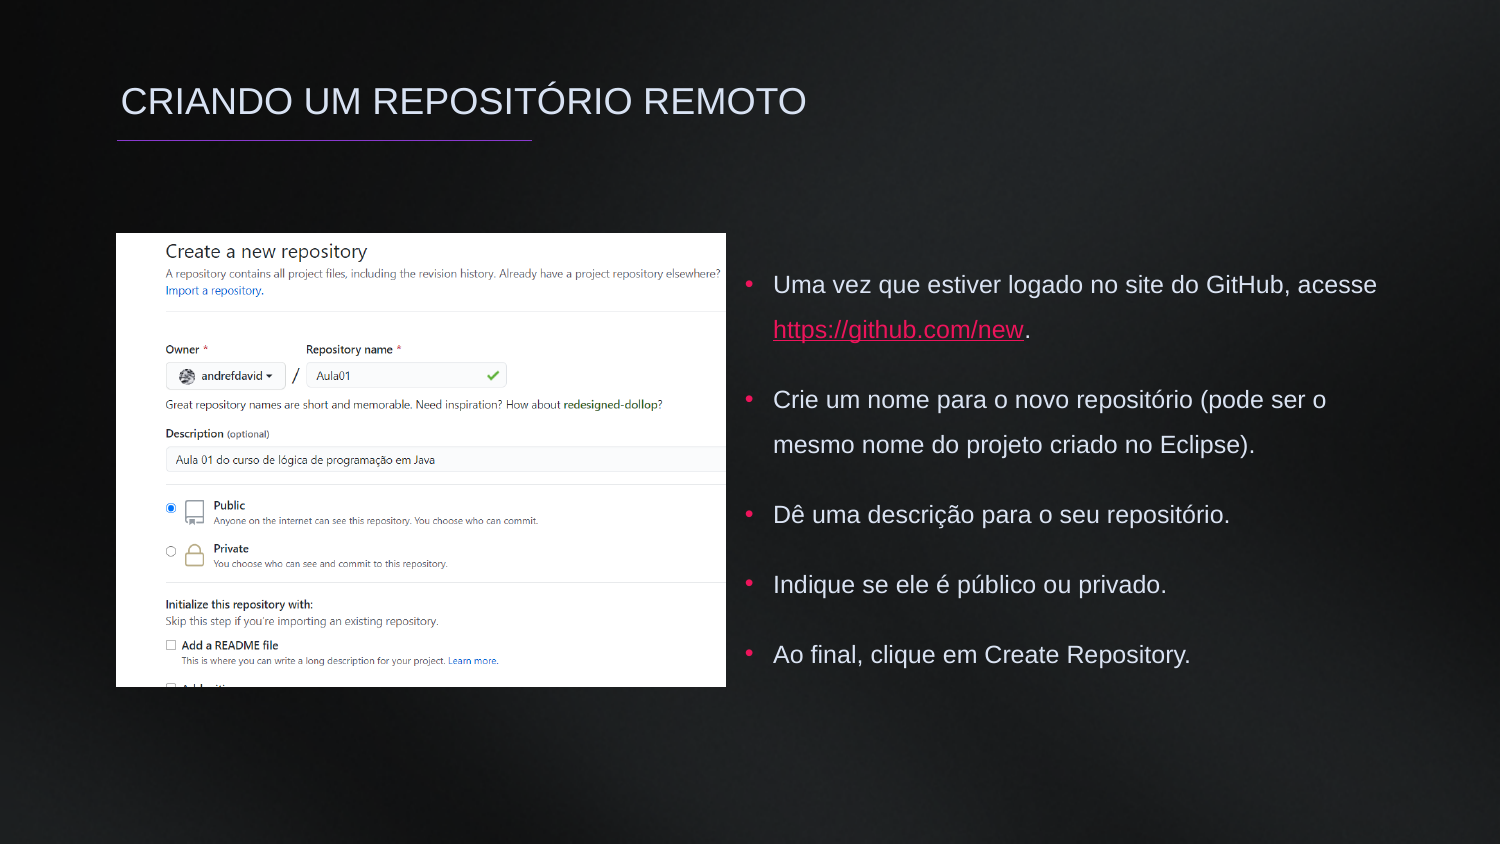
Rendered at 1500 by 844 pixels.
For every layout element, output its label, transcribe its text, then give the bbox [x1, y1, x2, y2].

picture [0, 0, 1500, 844]
text_box CRIANDO UM REPOSITÓRIO REMOTO [105, 69, 960, 130]
text_box Uma vez que estiver logado no site do GitHub, acesse https://github.com/new. Crie um nome para o novo repositório (pode ser o mesmo nome do projeto criado no Eclipse). Dê uma descrição para o seu repositório. Indique se ele é público ou privado. Ao final, clique em Create Repository. [730, 246, 1413, 676]
